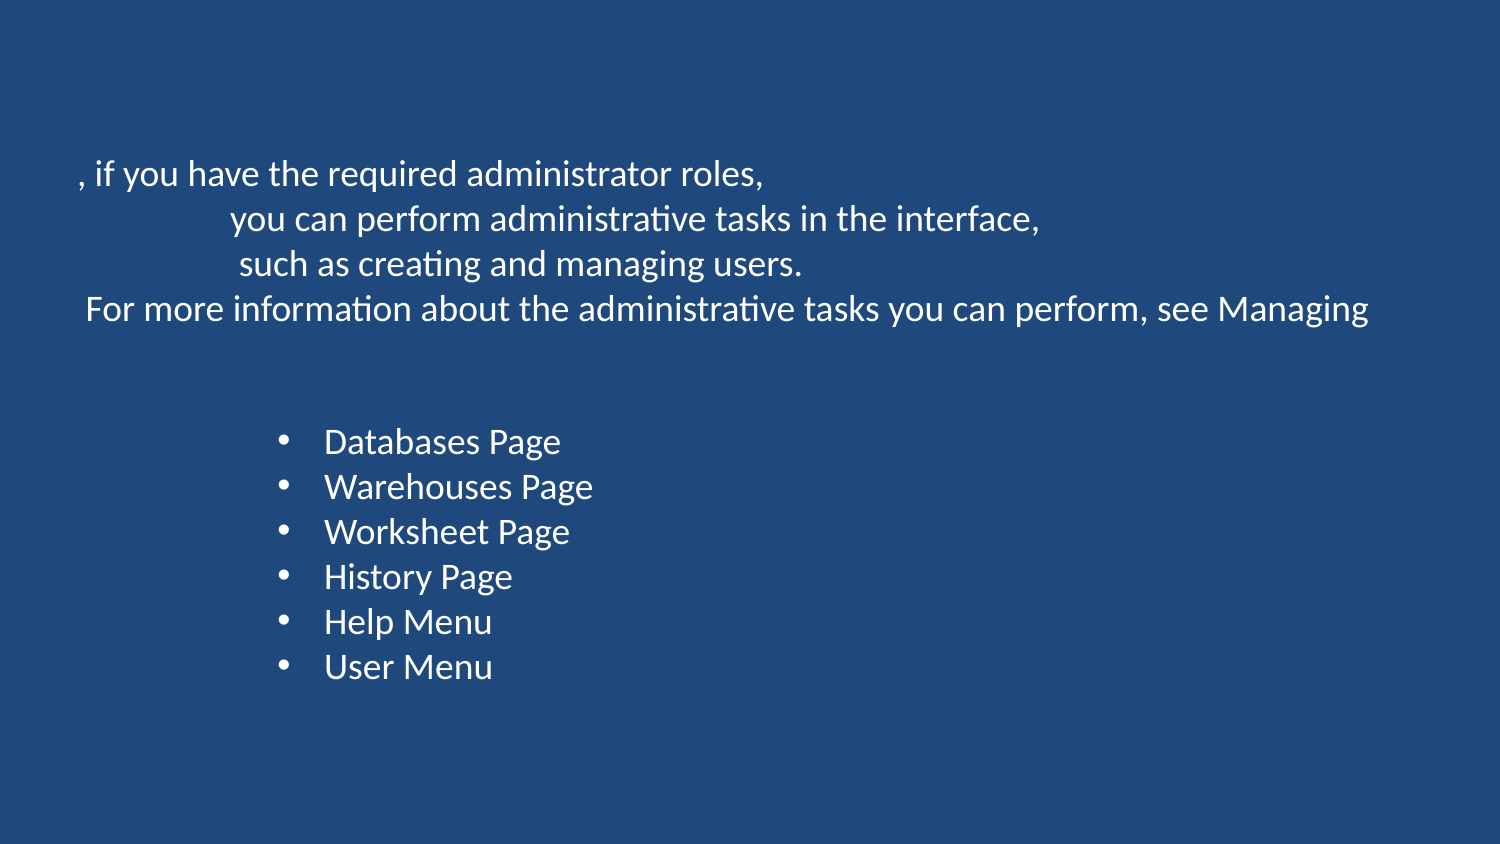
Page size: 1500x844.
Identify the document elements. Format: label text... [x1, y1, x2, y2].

text_box Databases Page Warehouses Page Worksheet Page History Page Help Menu User Menu [262, 409, 1000, 695]
text_box , if you have the required administrator roles, you can perform administrative tasks in the interface, such as creating and managing users. For more information about the administrative tasks you can perform, see Managing [62, 96, 1475, 337]
